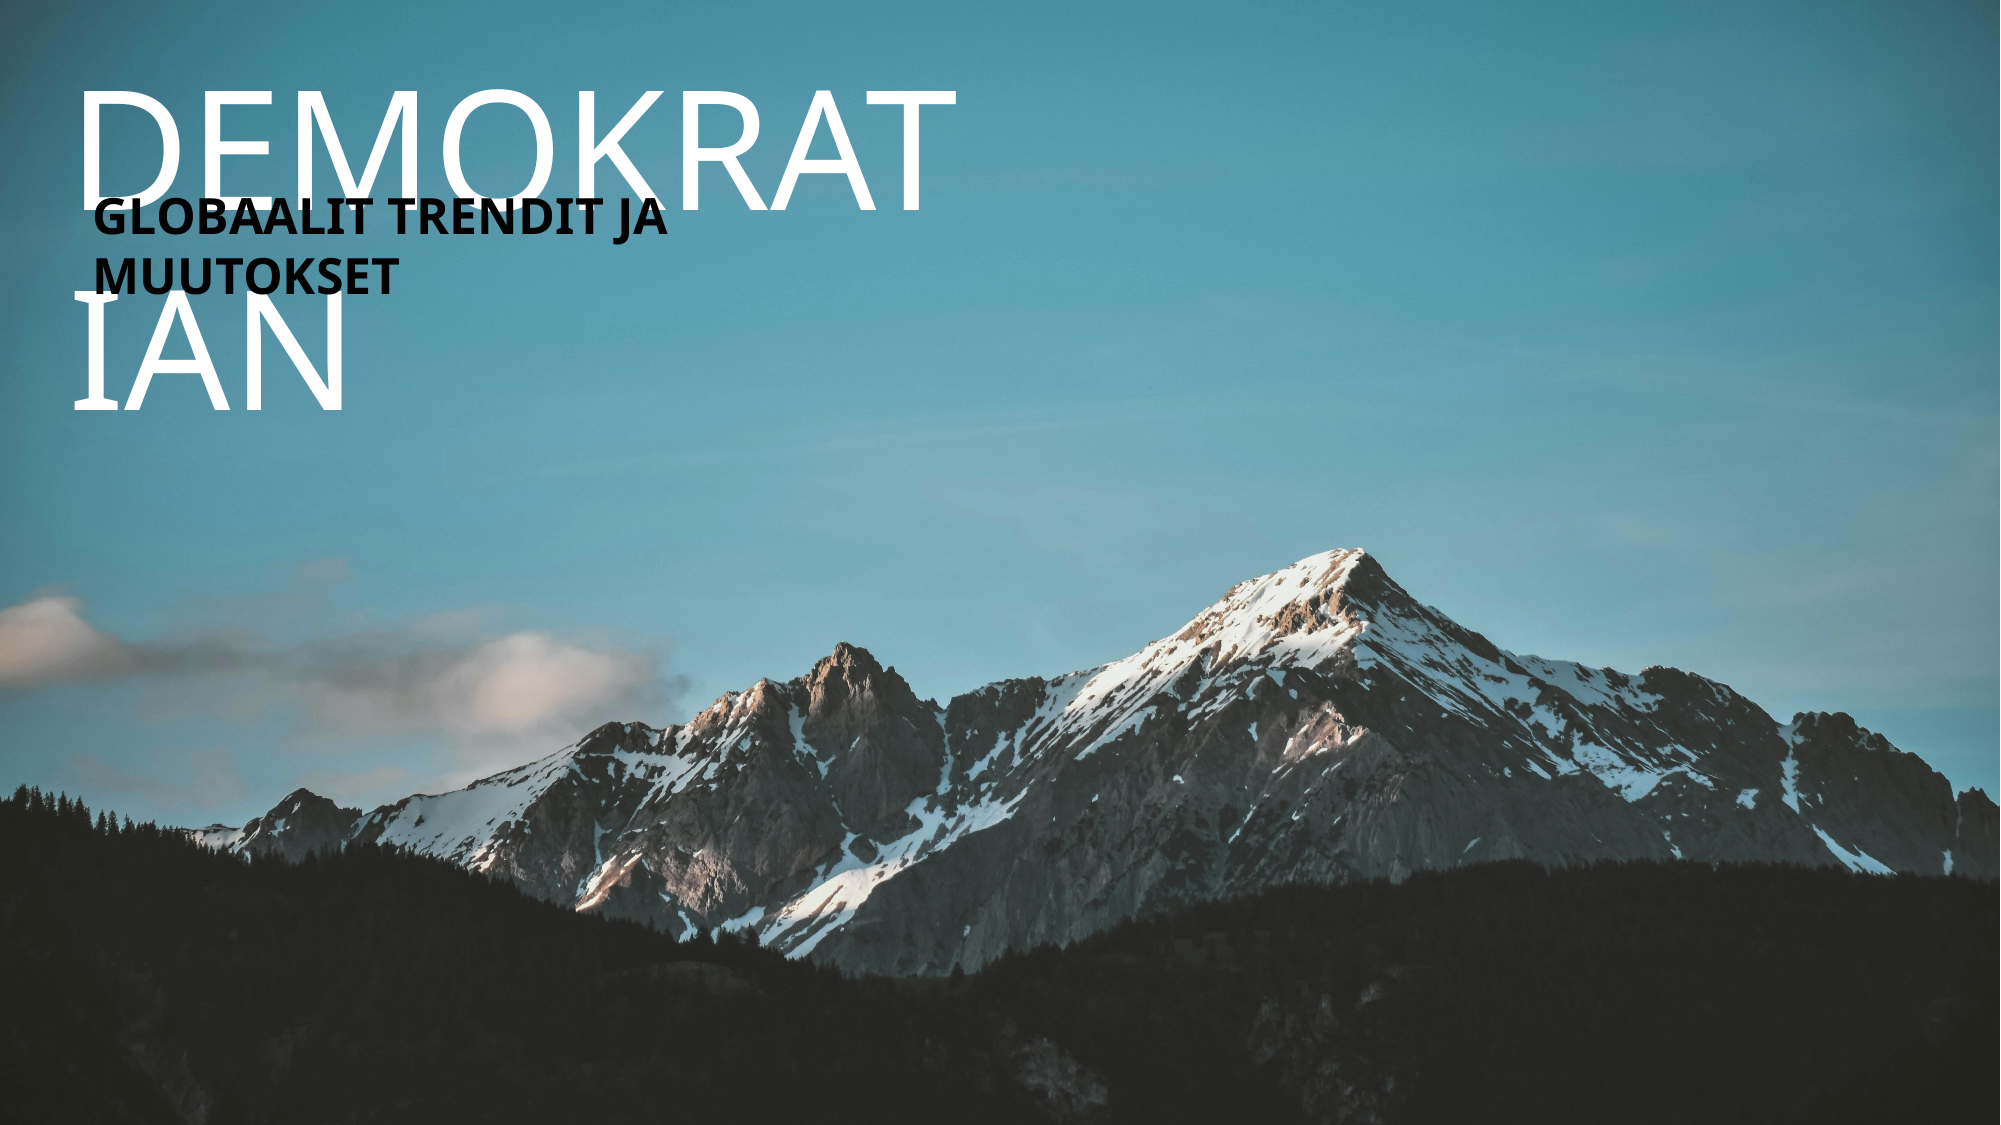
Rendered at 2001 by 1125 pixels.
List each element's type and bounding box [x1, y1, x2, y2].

list [0, 0, 2000, 1125]
